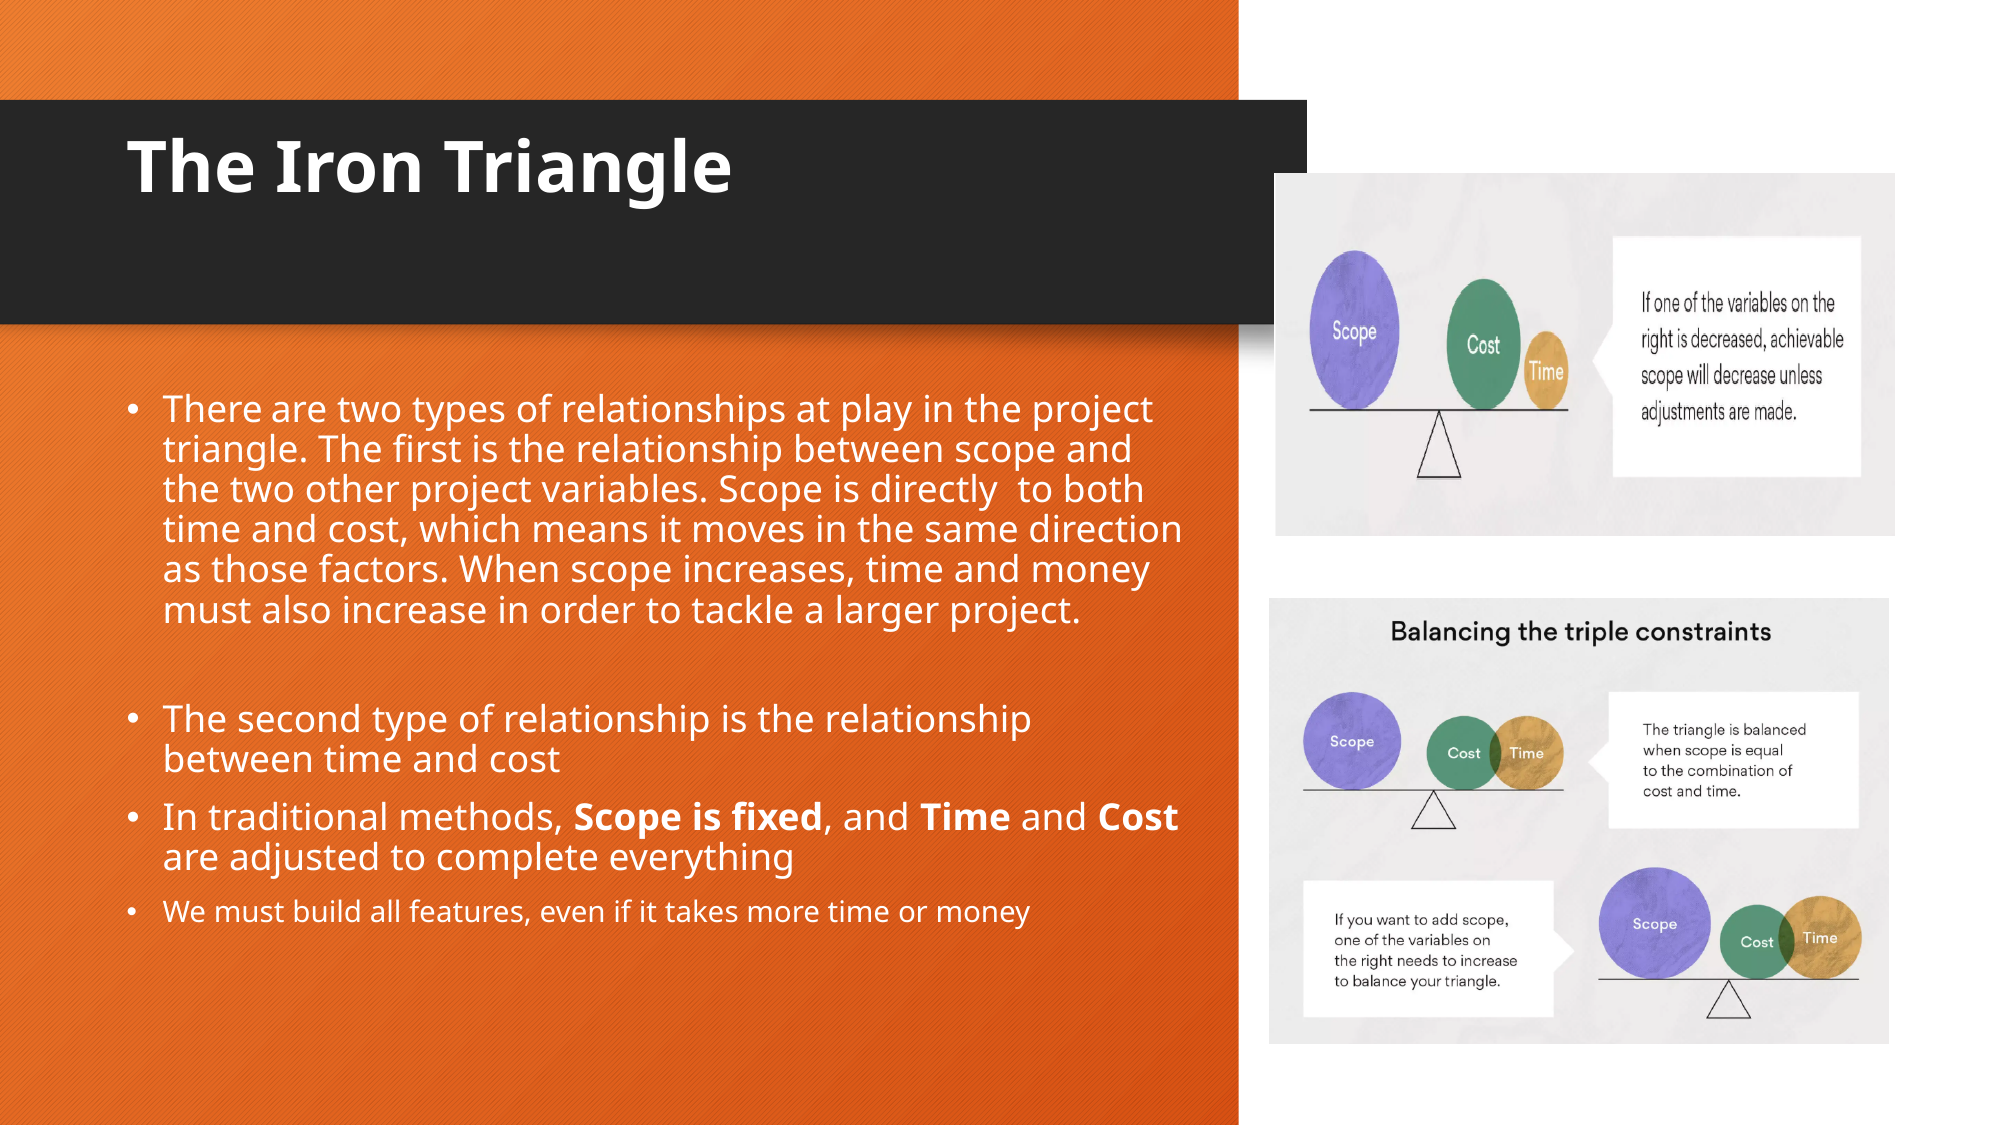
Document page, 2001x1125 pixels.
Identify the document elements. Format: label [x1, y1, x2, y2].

picture [0, 172, 1895, 537]
picture [1267, 598, 1889, 1044]
text_box [0, 0, 2000, 1125]
